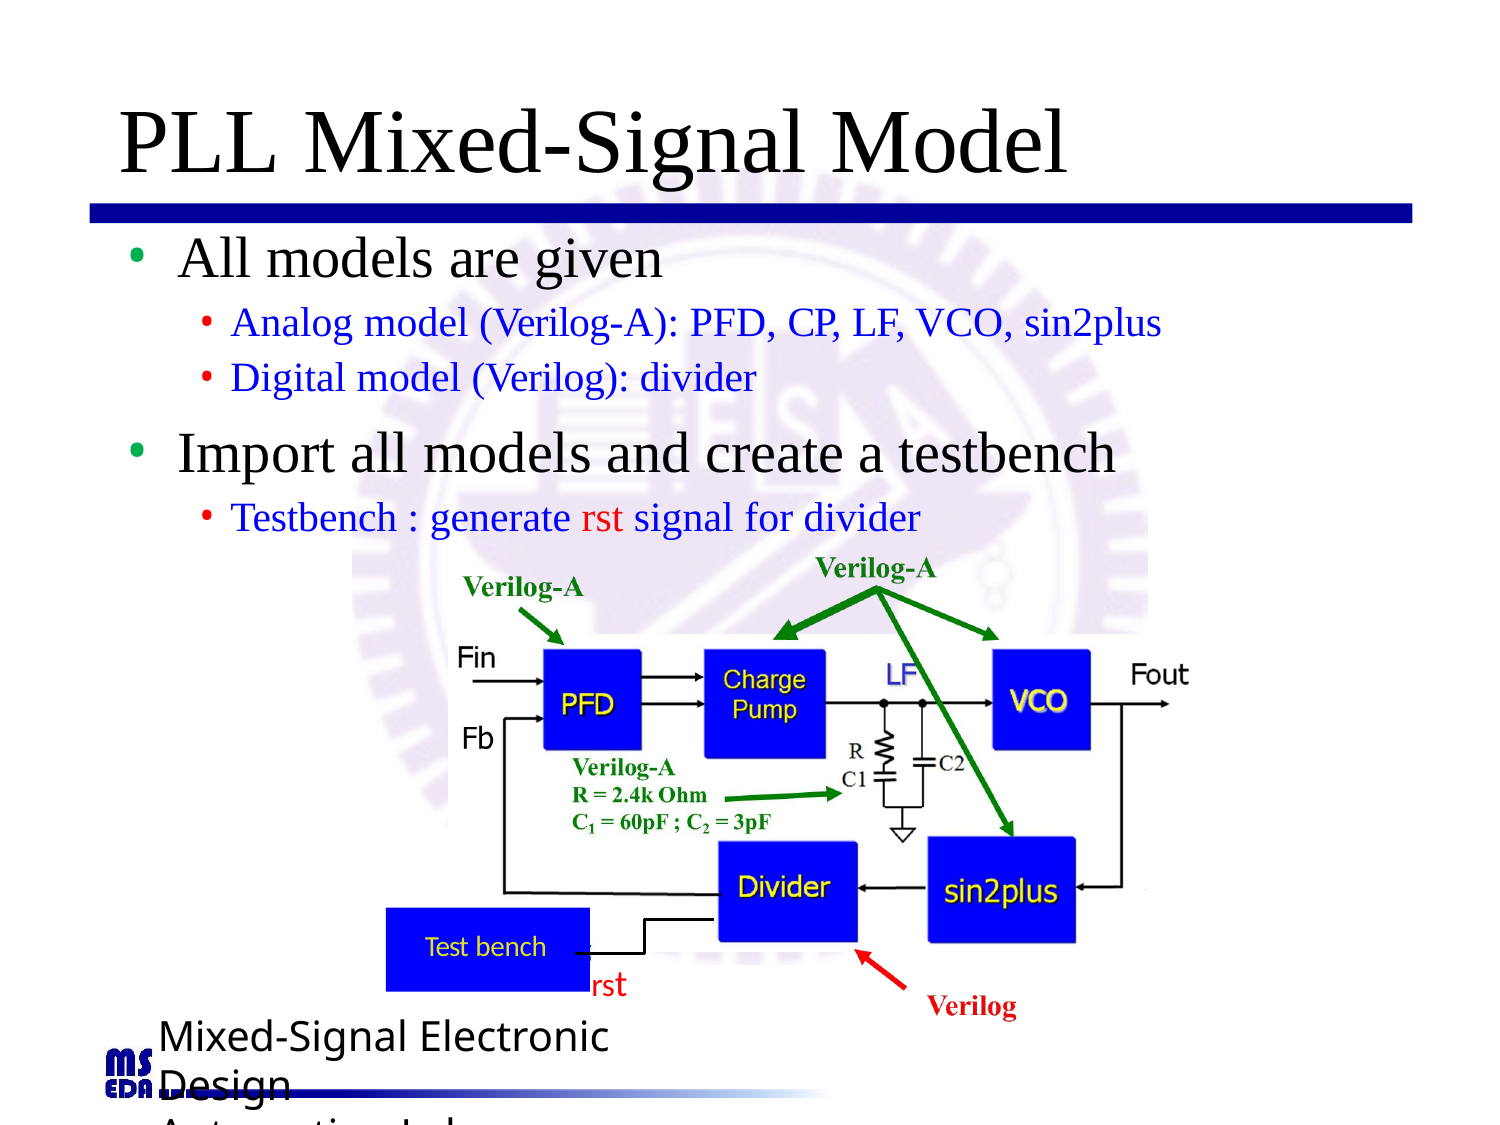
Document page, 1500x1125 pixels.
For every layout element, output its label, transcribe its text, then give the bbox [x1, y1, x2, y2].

text_box All models are given Analog model (Verilog-A): PFD, CP, LF, VCO, sin2plus Digital model (Verilog): divider Import all models and create a testbench Testbench : generate rst signal for divider [124, 209, 1174, 540]
title PLL Mixed-Signal Model [115, 78, 1359, 269]
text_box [301, 539, 1193, 1041]
picture [103, 1046, 155, 1099]
footer Mixed-Signal Electronic Design Automation Lab. [155, 1012, 737, 1125]
picture [737, 1089, 831, 1098]
